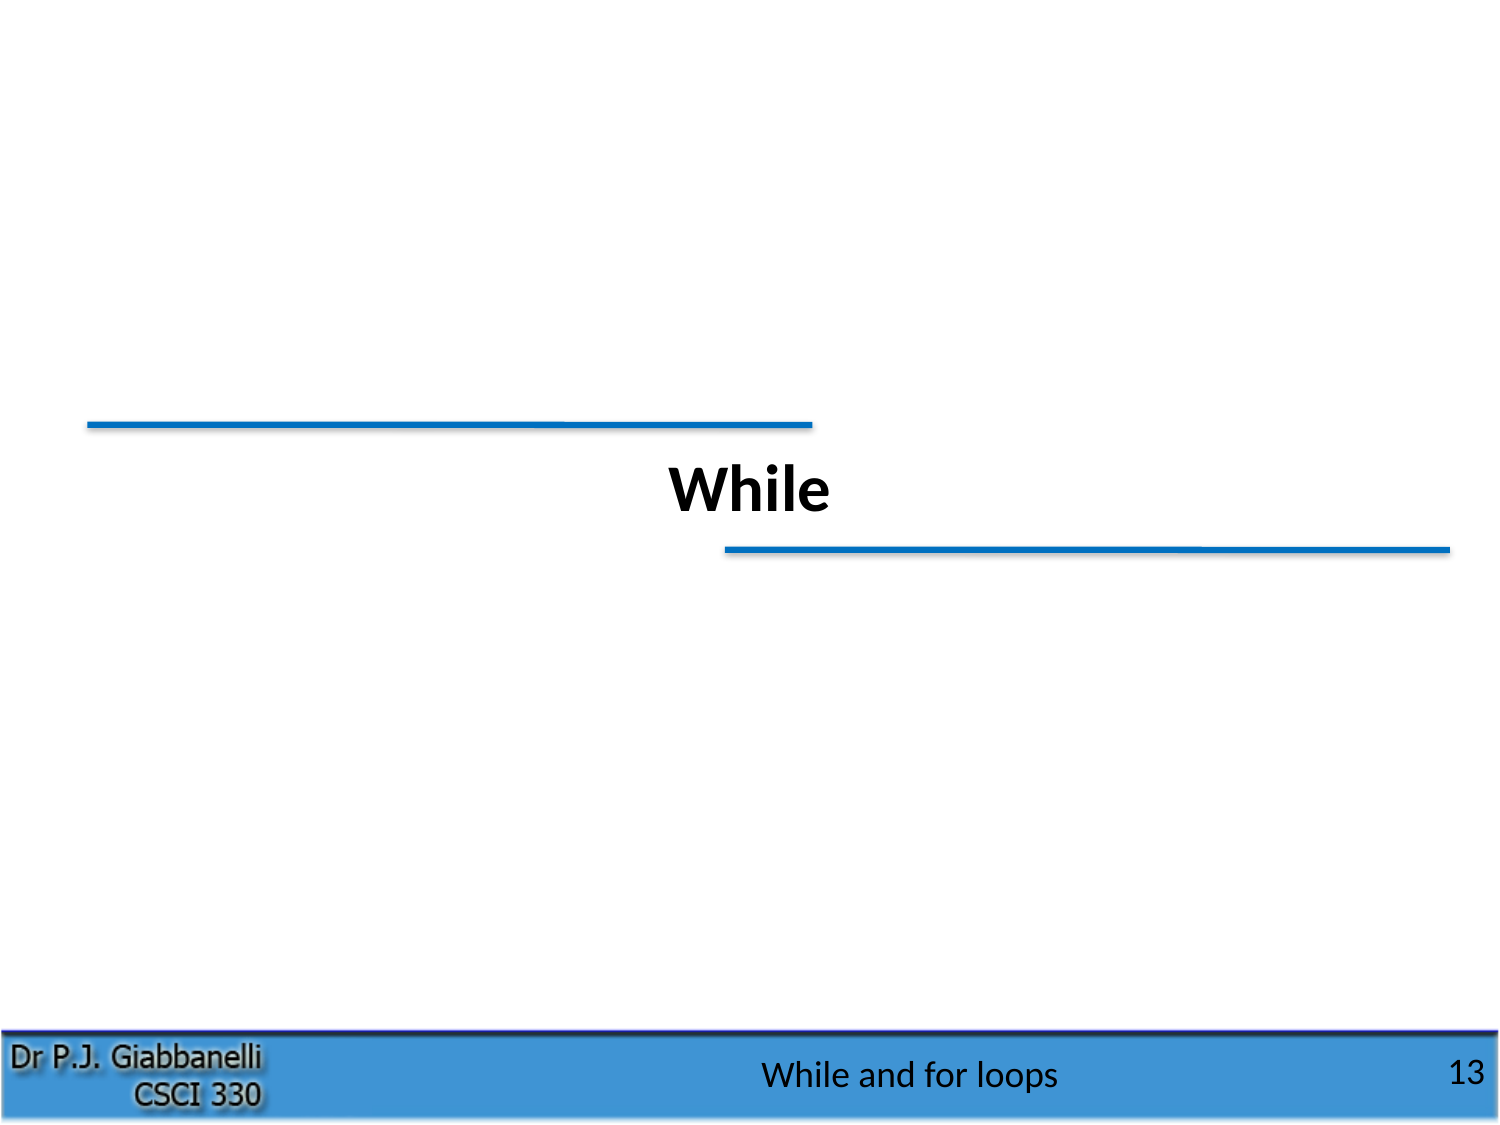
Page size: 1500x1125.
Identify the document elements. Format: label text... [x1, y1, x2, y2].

picture [0, 1026, 1500, 1125]
text_box While [0, 437, 1500, 532]
